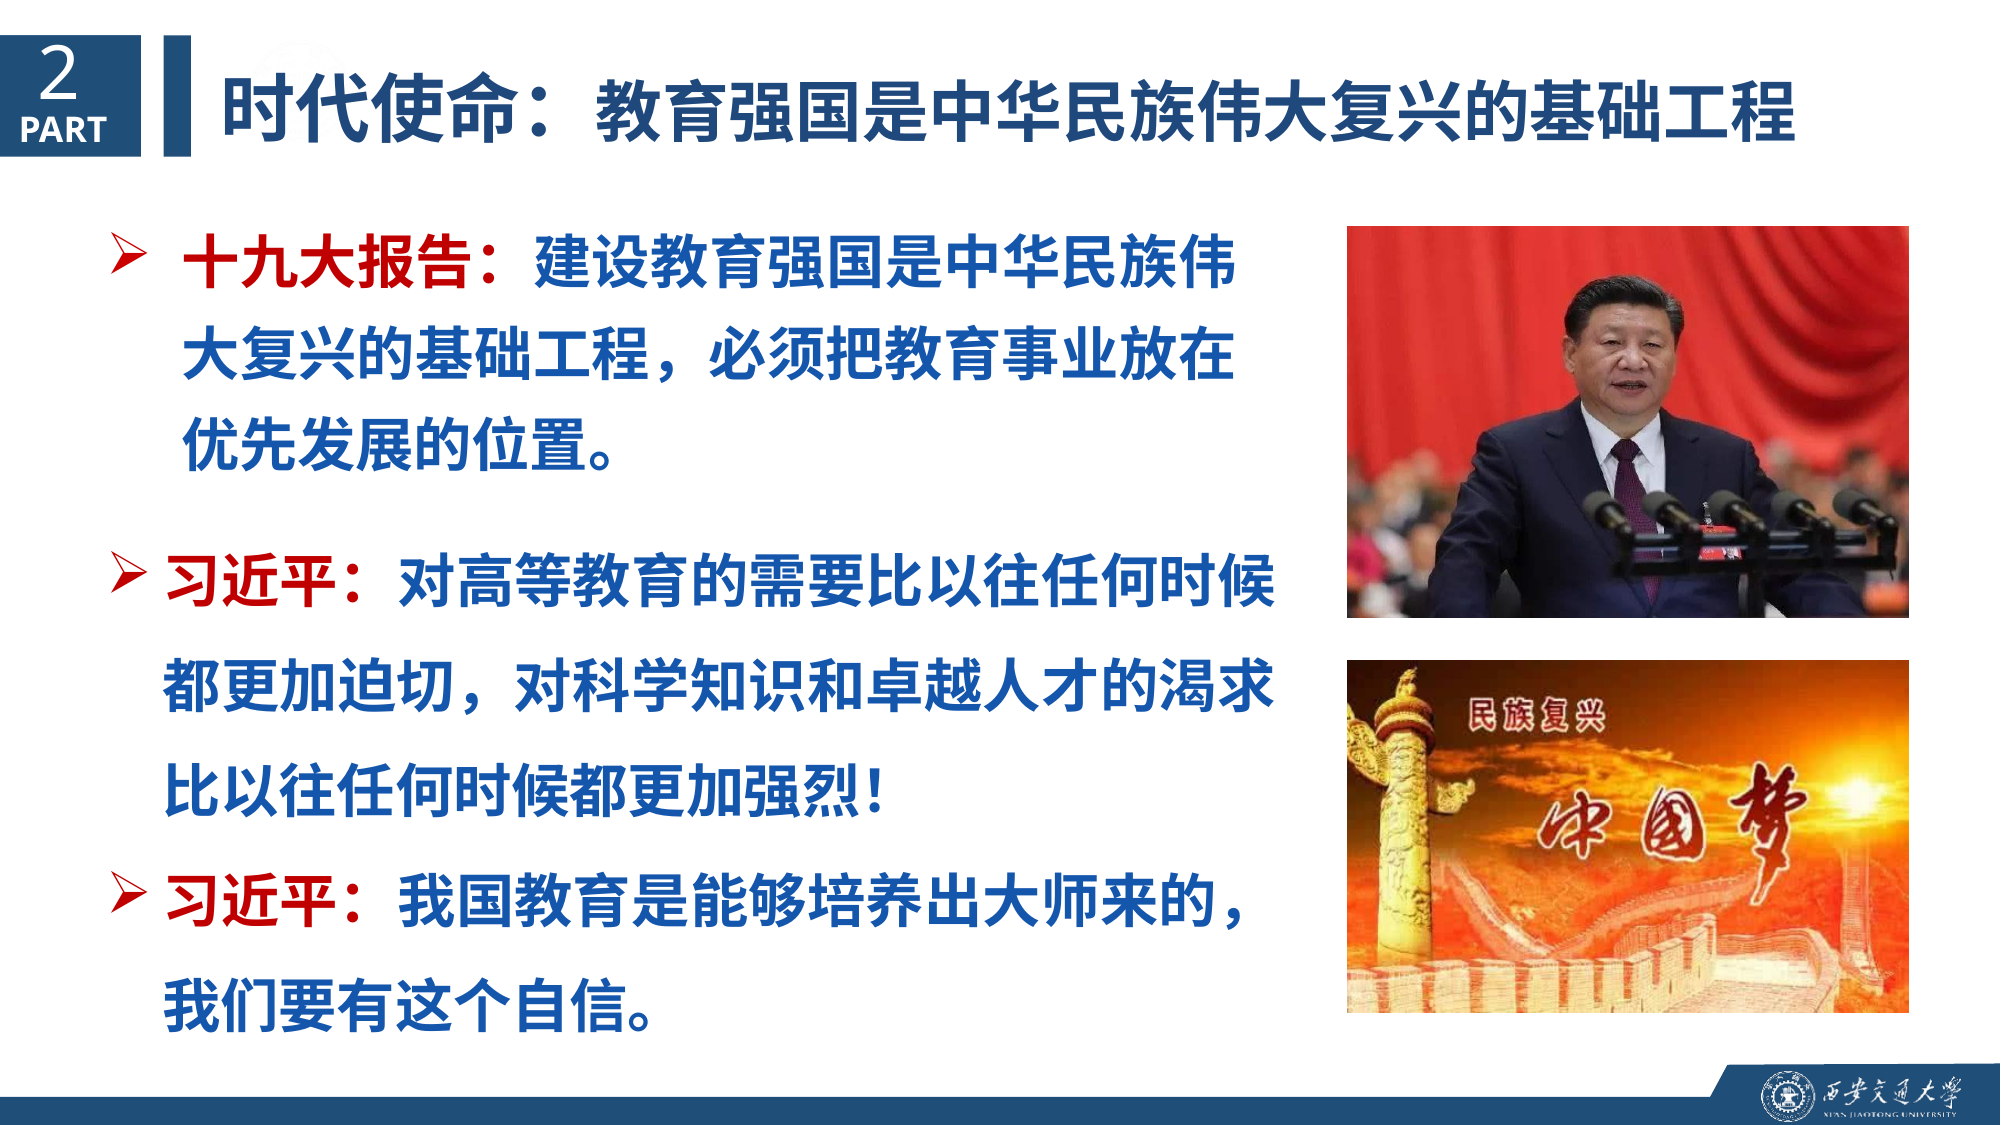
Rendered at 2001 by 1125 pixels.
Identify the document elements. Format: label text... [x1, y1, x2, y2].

picture [250, 39, 352, 142]
picture [1347, 226, 1909, 619]
text_box PART [0, 115, 141, 150]
text_box 2 [0, 35, 141, 115]
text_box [0, 1063, 2000, 1125]
text_box [0, 150, 141, 157]
picture [1347, 660, 1909, 1013]
text_box [163, 35, 191, 157]
title 时代使命：教育强国是中华民族伟大复兴的基础工程 [218, 59, 1804, 250]
text_box 十九大报告：建设教育强国是中华民族伟 大复兴的基础工程，必须把教育事业放在 优先发展的位置。 习近平：对高等教育的需要比以往任何时候 都更加迫切，对科学知识和卓越人才的渴求 比以往任何时候都更加强烈！ 习近平：我国教育是能够培养出大师来的， 我们要有这个自信。 [104, 202, 1277, 1040]
